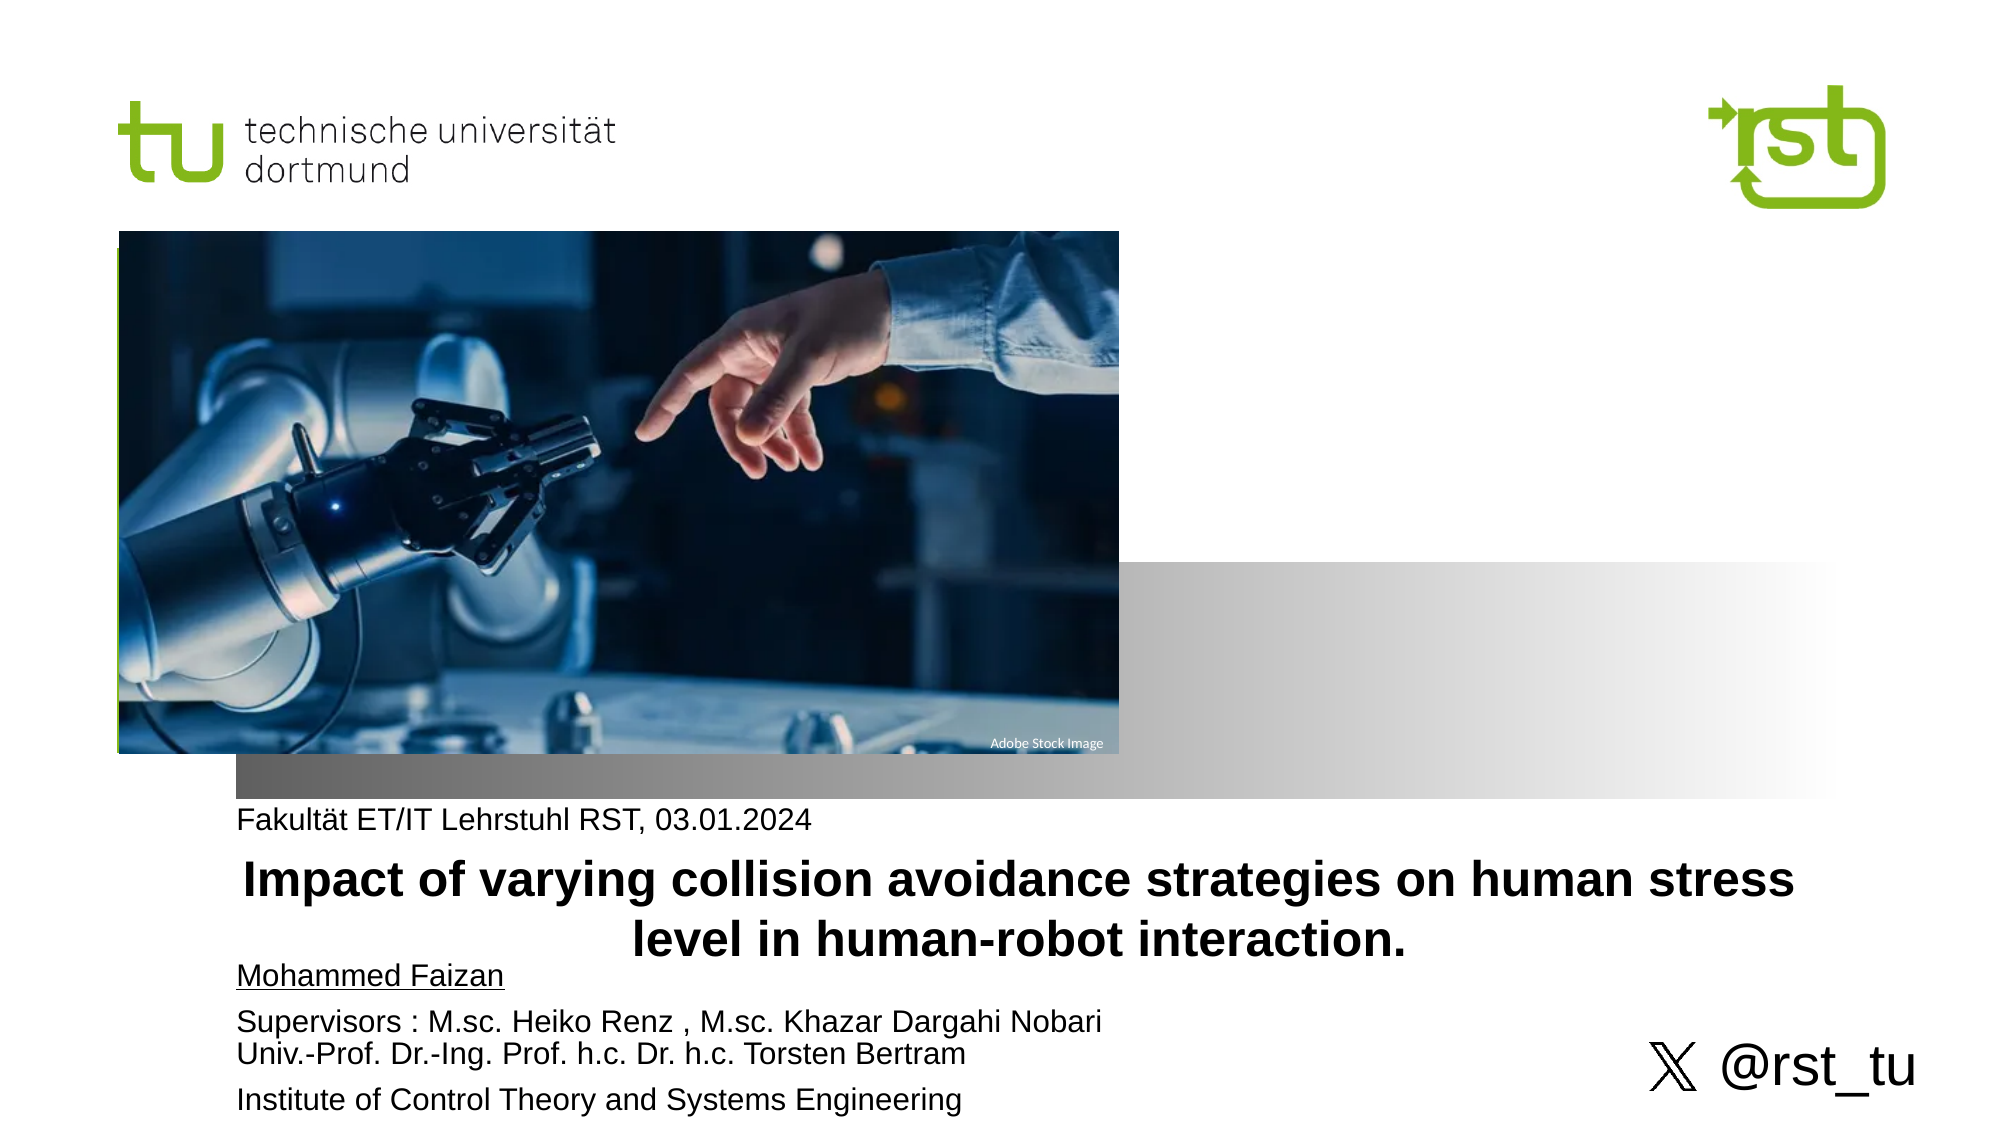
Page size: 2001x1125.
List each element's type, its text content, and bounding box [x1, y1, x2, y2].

subtitle Fakultät ET/IT Lehrstuhl RST, 03.01.2024 [236, 798, 1839, 844]
picture [118, 101, 617, 193]
text_box Adobe Stock Image [975, 726, 1177, 759]
picture [1708, 85, 1886, 209]
list Univ.-Prof. Dr.-Ing. Prof. h.c. Dr. h.c. Torsten Bertram Institute of Control Theory and Systems Engineering [236, 1033, 1839, 1112]
title Impact of varying collision avoidance strategies on human stress level in human-robot interaction. [236, 846, 1804, 917]
picture [119, 231, 1119, 754]
list Mohammed Faizan​ Supervisors : M.sc. Heiko Renz , M.sc. Khazar Dargahi Nobari [236, 955, 1839, 1033]
